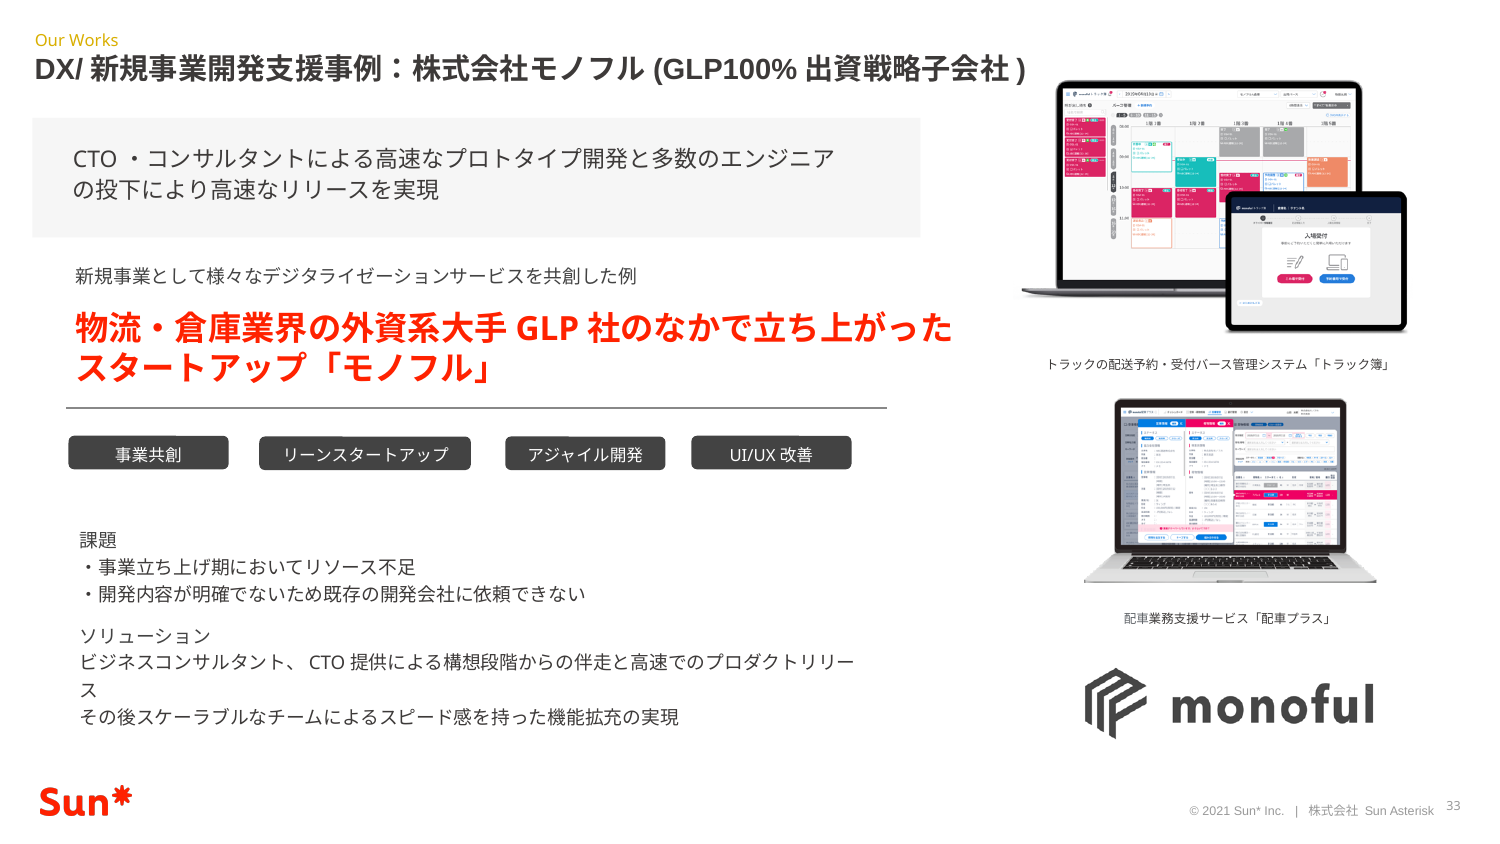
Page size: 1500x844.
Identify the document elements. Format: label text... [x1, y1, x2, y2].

text_box UI/UX改善 [692, 441, 850, 471]
text_box [505, 436, 666, 471]
text_box 配車業務支援サービス「配車プラス」 [1120, 604, 1340, 630]
text_box 課題 ・事業立ち上げ期においてリソース不足 ・開発内容が明確でないため既存の開発会社に依頼できない ソリューション ビジネスコンサルタント、CTO提供による構想段階からの伴⾛と⾼速でのプロダクトリリース その後スケーラブルなチームによるスピード感を持った機能拡充の実現 [76, 477, 876, 774]
text_box [259, 436, 471, 471]
picture [1013, 76, 1414, 338]
picture [40, 785, 132, 816]
text_box 物流・倉庫業界の外資系大手GLP社のなかで立ち上がった スタートアップ「モノフル」 [72, 295, 991, 399]
text_box [32, 117, 921, 238]
text_box © 2021 Sun* Inc. | 株式会社 Sun Asterisk [1162, 785, 1450, 829]
text_box Our Works [31, 23, 164, 46]
text_box 新規事業として様々なデジタライゼーションサービスを共創した例 [72, 256, 953, 295]
text_box リーンスタートアップ [268, 442, 463, 470]
slide_number 33 [1450, 794, 1476, 820]
text_box DX/新規事業開発支援事例：株式会社モノフル(GLP100%出資戦略子会社) [31, 46, 1034, 90]
text_box [68, 435, 229, 468]
text_box トラックの配送予約・受付バース管理システム「トラック簿」 [1042, 351, 1400, 377]
text_box CTO・コンサルタントによる高速なプロトタイプ開発と多数のエンジニア の投下により高速なリリースを実現 [69, 139, 876, 216]
text_box 事業共創 [70, 441, 227, 473]
text_box [691, 435, 852, 468]
picture [1083, 398, 1377, 583]
picture [1057, 648, 1403, 760]
text_box アジャイル開発 [510, 442, 661, 470]
